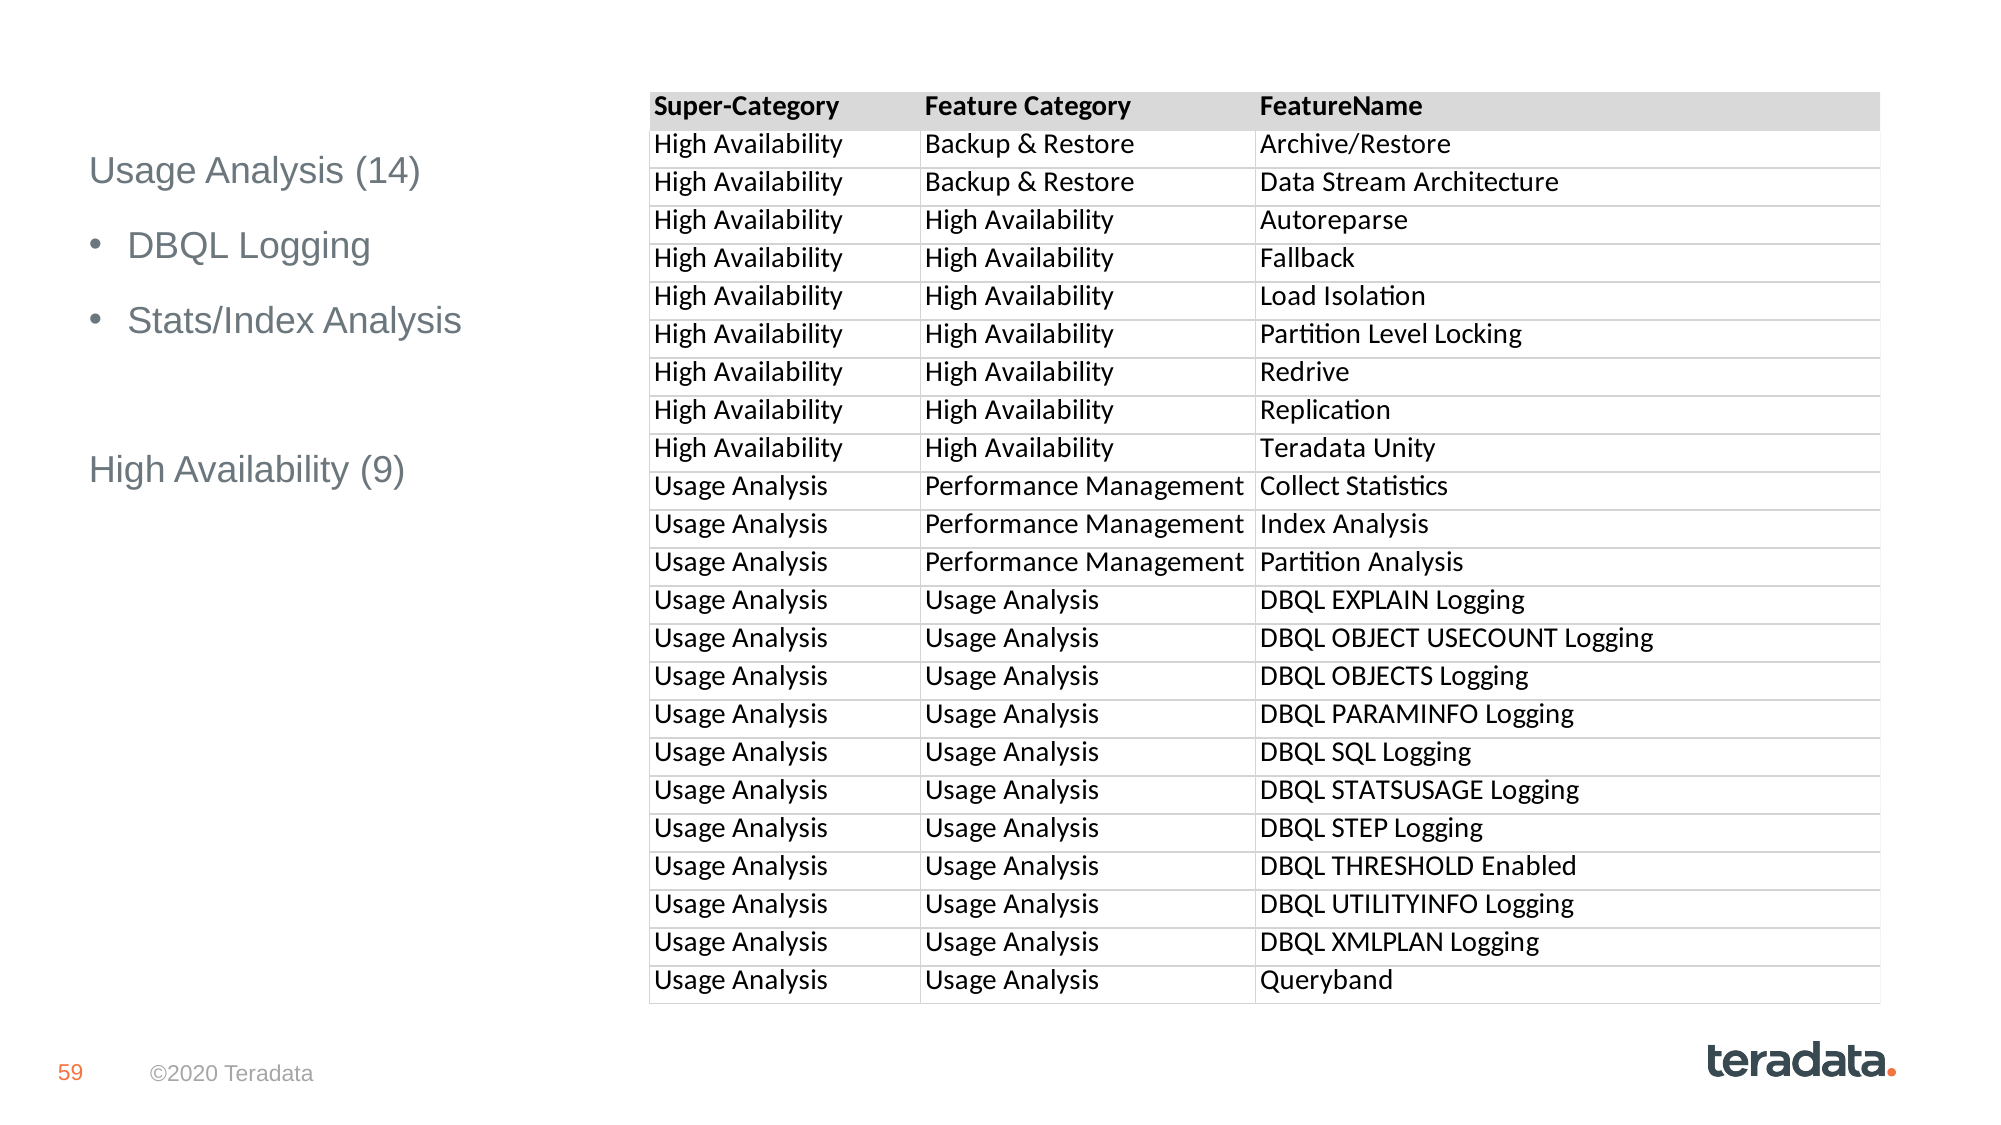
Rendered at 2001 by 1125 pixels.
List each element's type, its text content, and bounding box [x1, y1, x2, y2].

picture [1708, 1041, 1896, 1077]
list Usage Analysis (14) DBQL Logging Stats/Index Analysis High Availability (9) [73, 129, 648, 811]
picture [648, 91, 1882, 1005]
